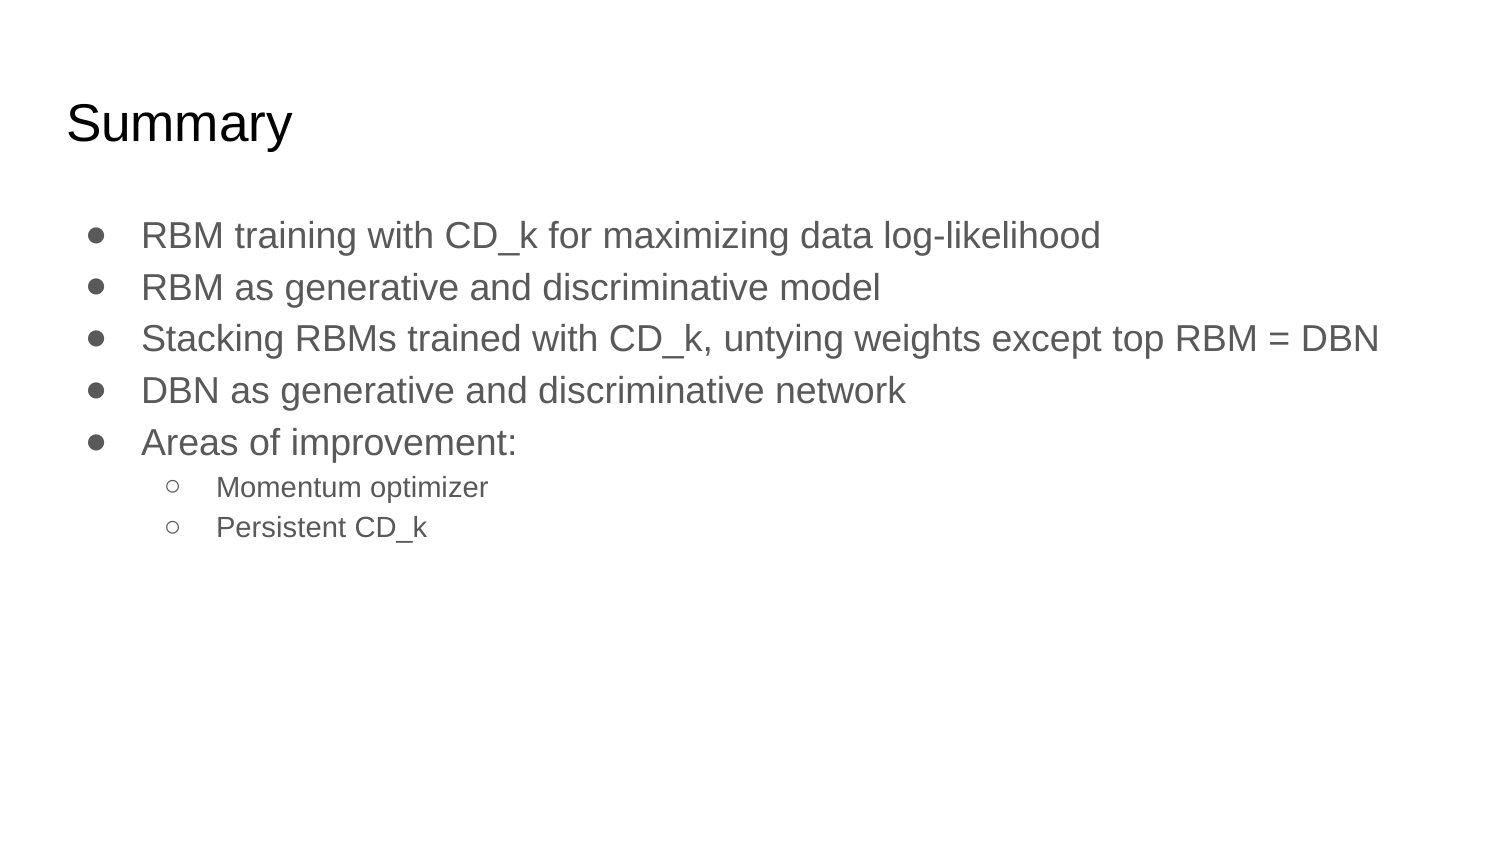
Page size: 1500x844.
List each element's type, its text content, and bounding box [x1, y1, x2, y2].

title Summary [51, 72, 1449, 167]
list RBM training with CD_k for maximizing data log-likelihood RBM as generative and discriminative model Stacking RBMs trained with CD_k, untying weights except top RBM = DBN DBN as generative and discriminative network Areas of improvement: Momentum optimizer Persistent CD_k [51, 189, 1449, 750]
